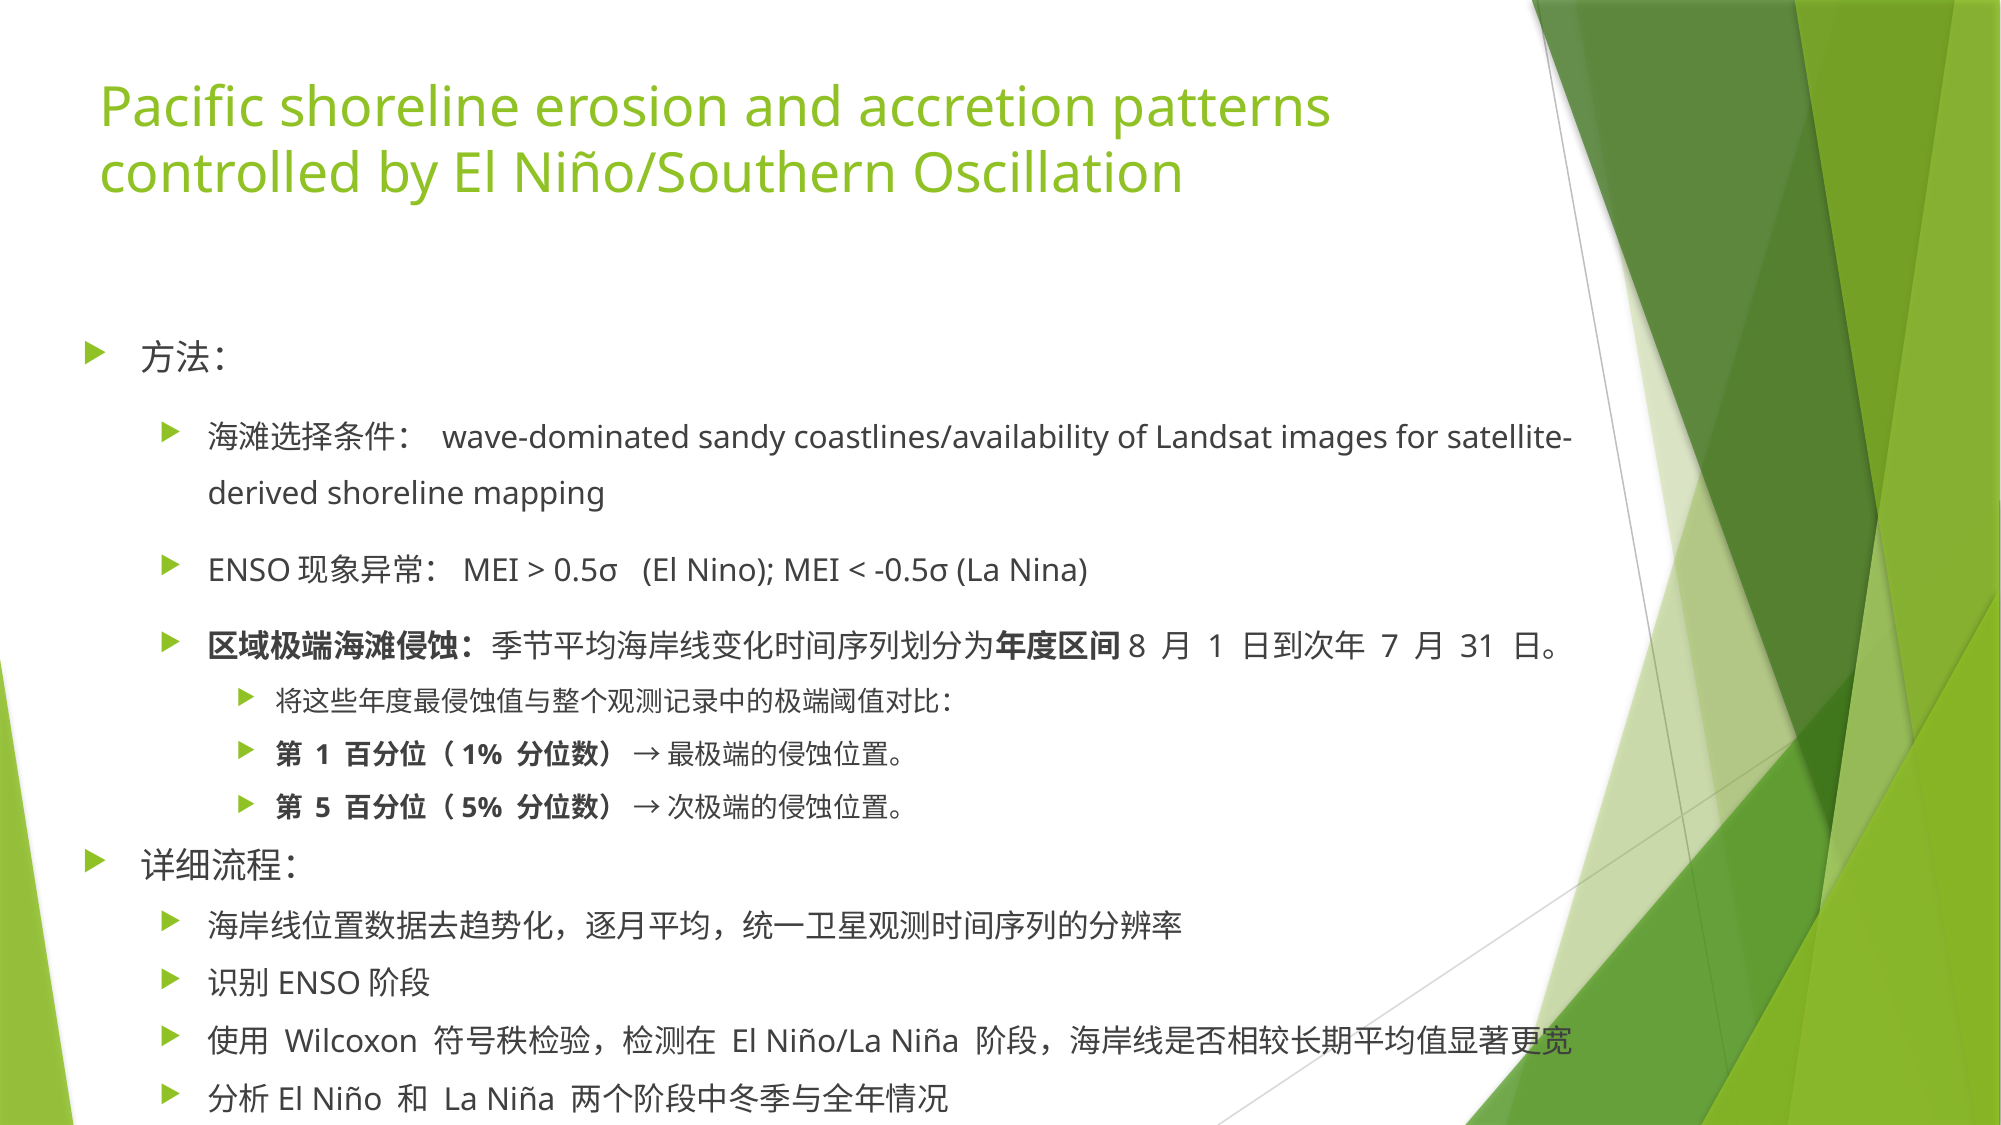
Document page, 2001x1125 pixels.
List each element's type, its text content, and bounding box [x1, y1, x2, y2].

list 方法： 海滩选择条件： wave-dominated sandy coastlines/availability of Landsat images for satellite-derived shoreline mapping ENSO现象异常：MEI > 0.5σ (El Nino); MEI < -0.5σ (La Nina) 区域极端海滩侵蚀：季节平均海岸线变化时间序列划分为年度区间8 月 1 日到次年 7 月 31 日。 将这些年度最侵蚀值与整个观测记录中的极端阈值对比： 第 1 百分位（1% 分位数） → 最极端的侵蚀位置。 第 5 百分位（5% 分位数） → 次极端的侵蚀位置。 详细流程： 海岸线位置数据去趋势化，逐月平均，统一卫星观测时间序列的分辨率 识别ENSO阶段 使用 Wilcoxon 符号秩检验，检测在 El Niño/La Niña 阶段，海岸线是否相较长期平均值显著更宽 分析El Niño 和 La Niña 两个阶段中冬季与全年情况 [67, 306, 1664, 1125]
title Pacific shoreline erosion and accretion patterns controlled by El Niño/Southern Oscillation [84, 63, 1495, 281]
